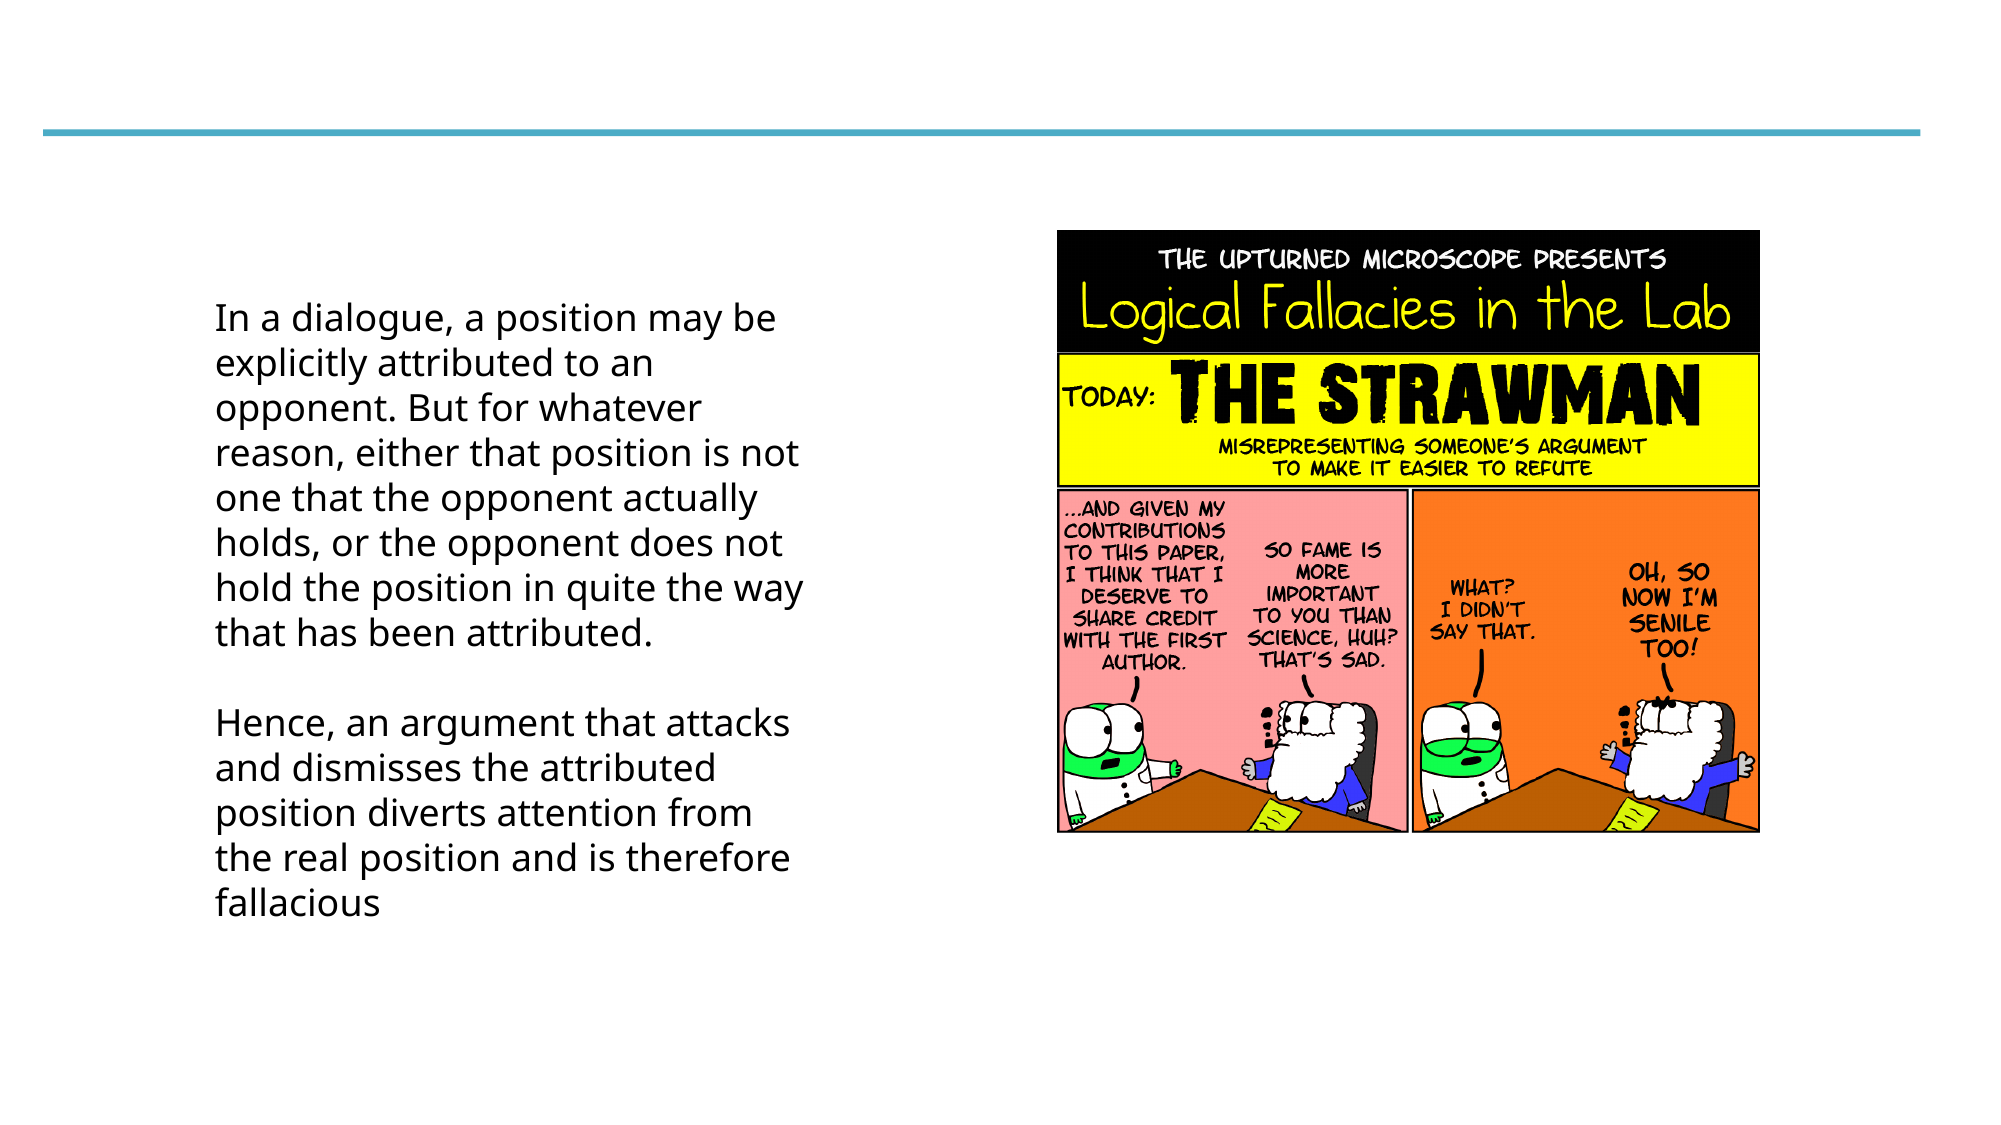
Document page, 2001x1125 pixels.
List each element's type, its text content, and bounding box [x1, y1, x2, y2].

text_box In a dialogue, a position may be explicitly attributed to an opponent. But for whatever reason, either that position is not one that the opponent actually holds, or the opponent does not hold the position in quite the way that has been attributed. Hence, an argument that attacks and dismisses the attributed position diverts attention from the real position and is therefore fallacious [200, 286, 836, 842]
text_box [41, 127, 1922, 138]
picture [1057, 230, 1760, 833]
